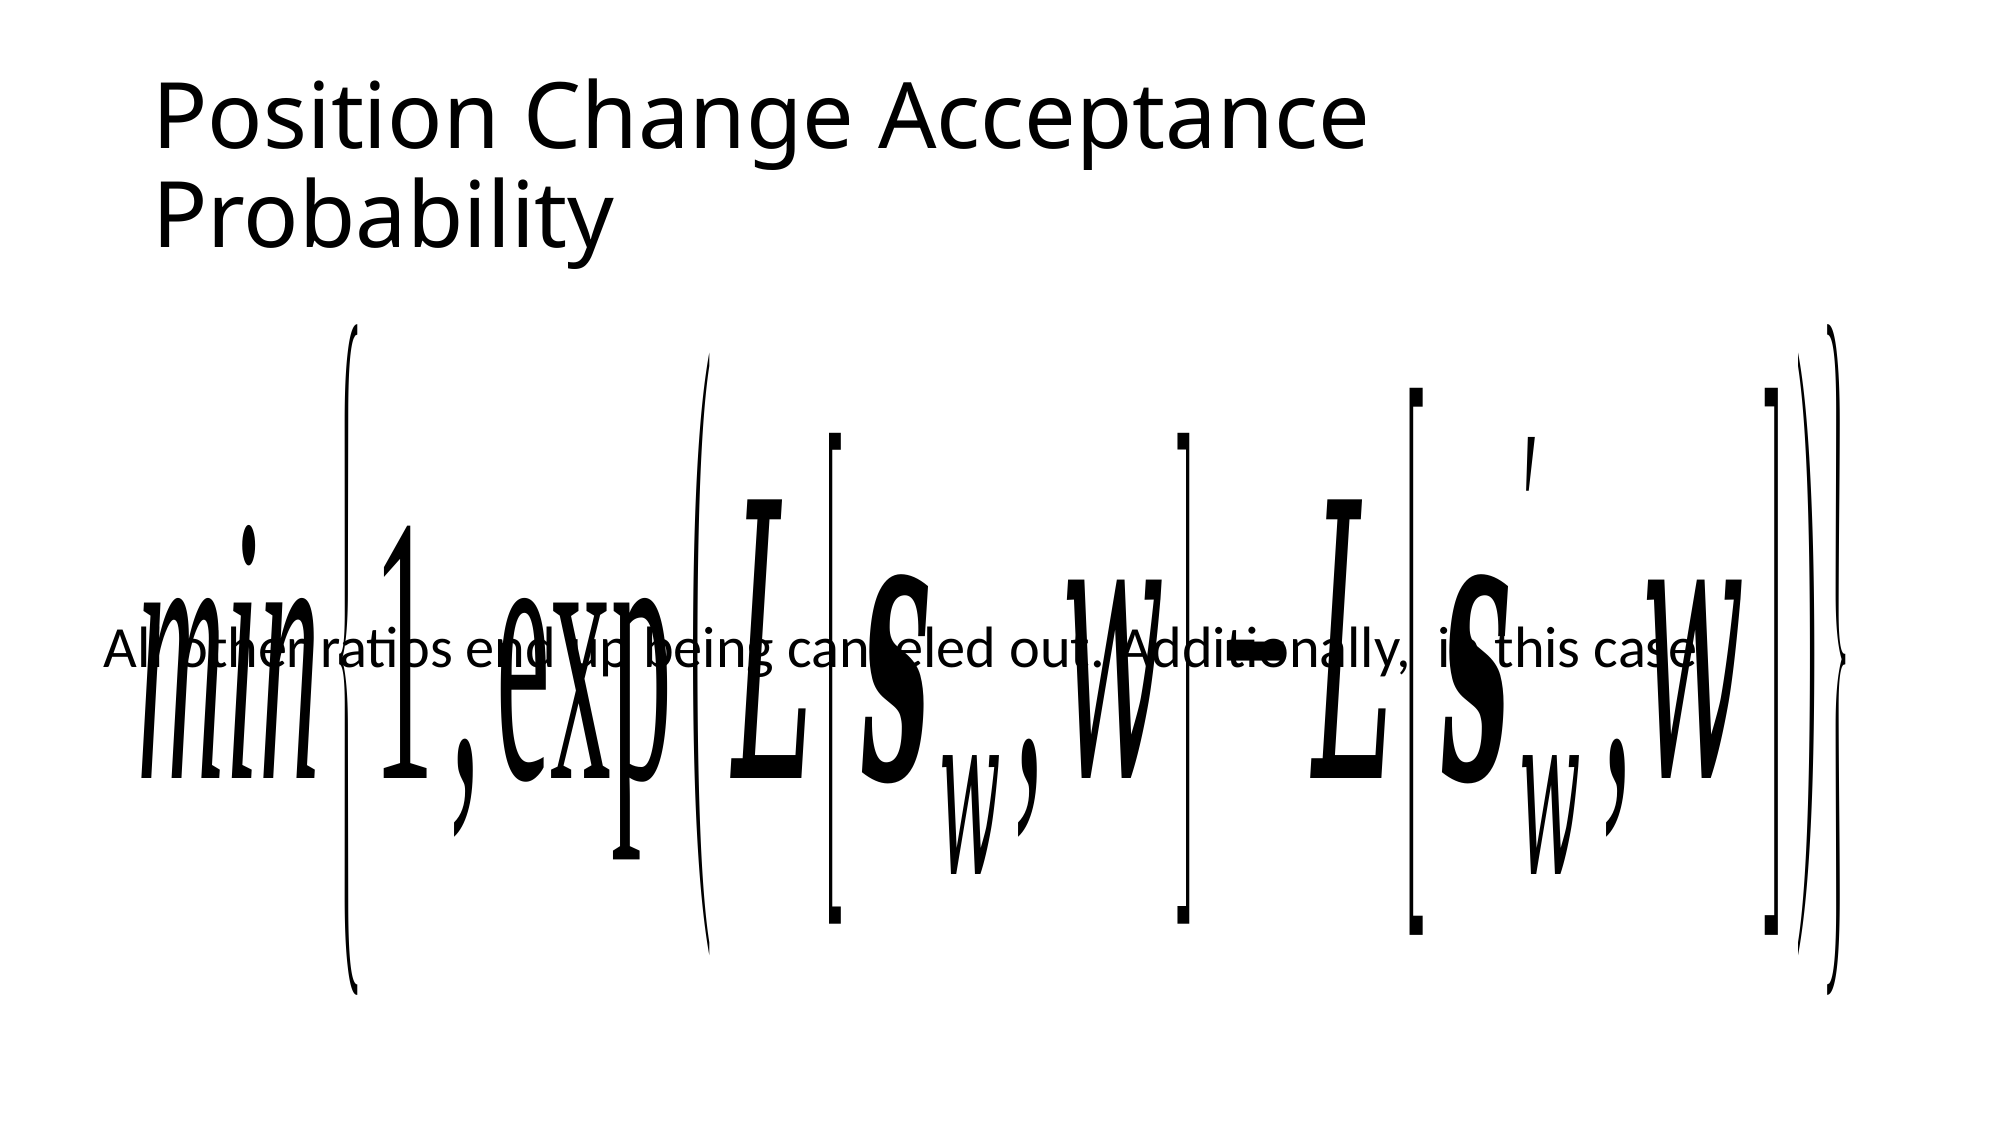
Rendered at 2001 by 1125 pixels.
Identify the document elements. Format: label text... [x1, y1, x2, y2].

title Position Change Acceptance Probability [137, 59, 1863, 278]
